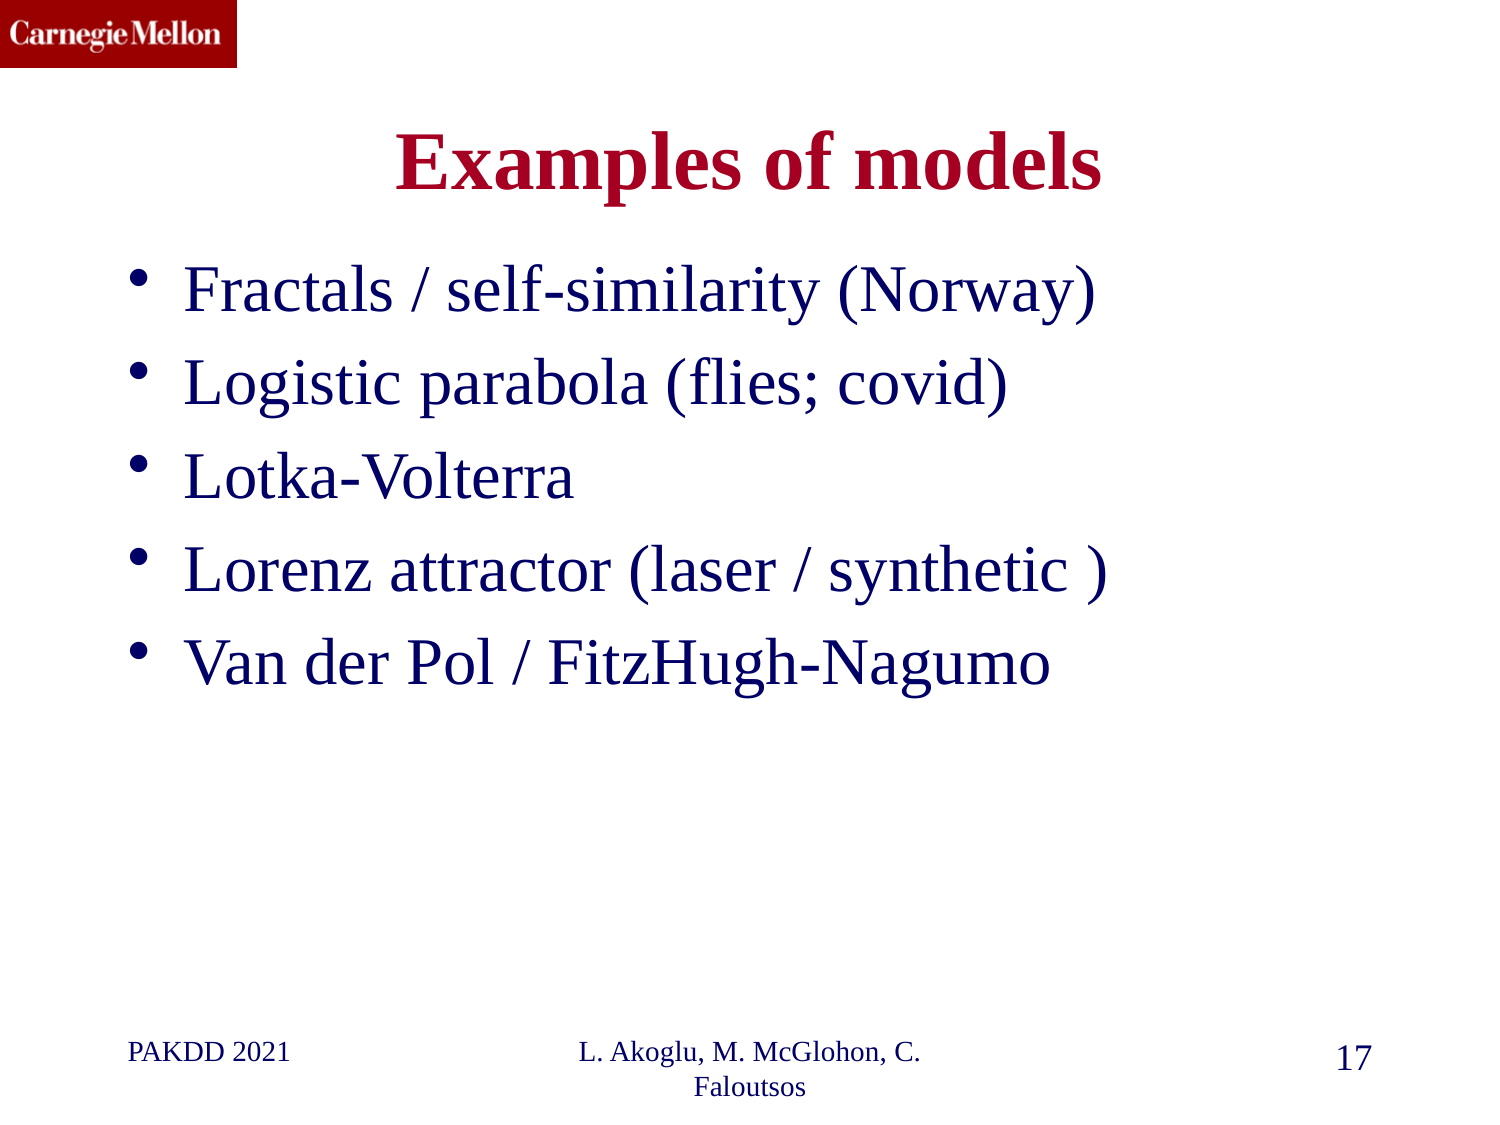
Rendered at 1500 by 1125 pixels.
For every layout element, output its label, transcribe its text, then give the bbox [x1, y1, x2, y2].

footer L. Akoglu, M. McGlohon, C. Faloutsos [512, 1024, 988, 1101]
slide_number PAKDD 2021 [112, 1024, 426, 1101]
picture [0, 0, 237, 68]
title Examples of models [112, 99, 1388, 213]
slide_number 17 [1074, 1024, 1388, 1101]
list Fractals / self-similarity (Norway) Logistic parabola (flies; covid) Lotka-Volterra Lorenz attractor (laser / synthetic ) Van der Pol / FitzHugh-Nagumo [112, 237, 1388, 1001]
